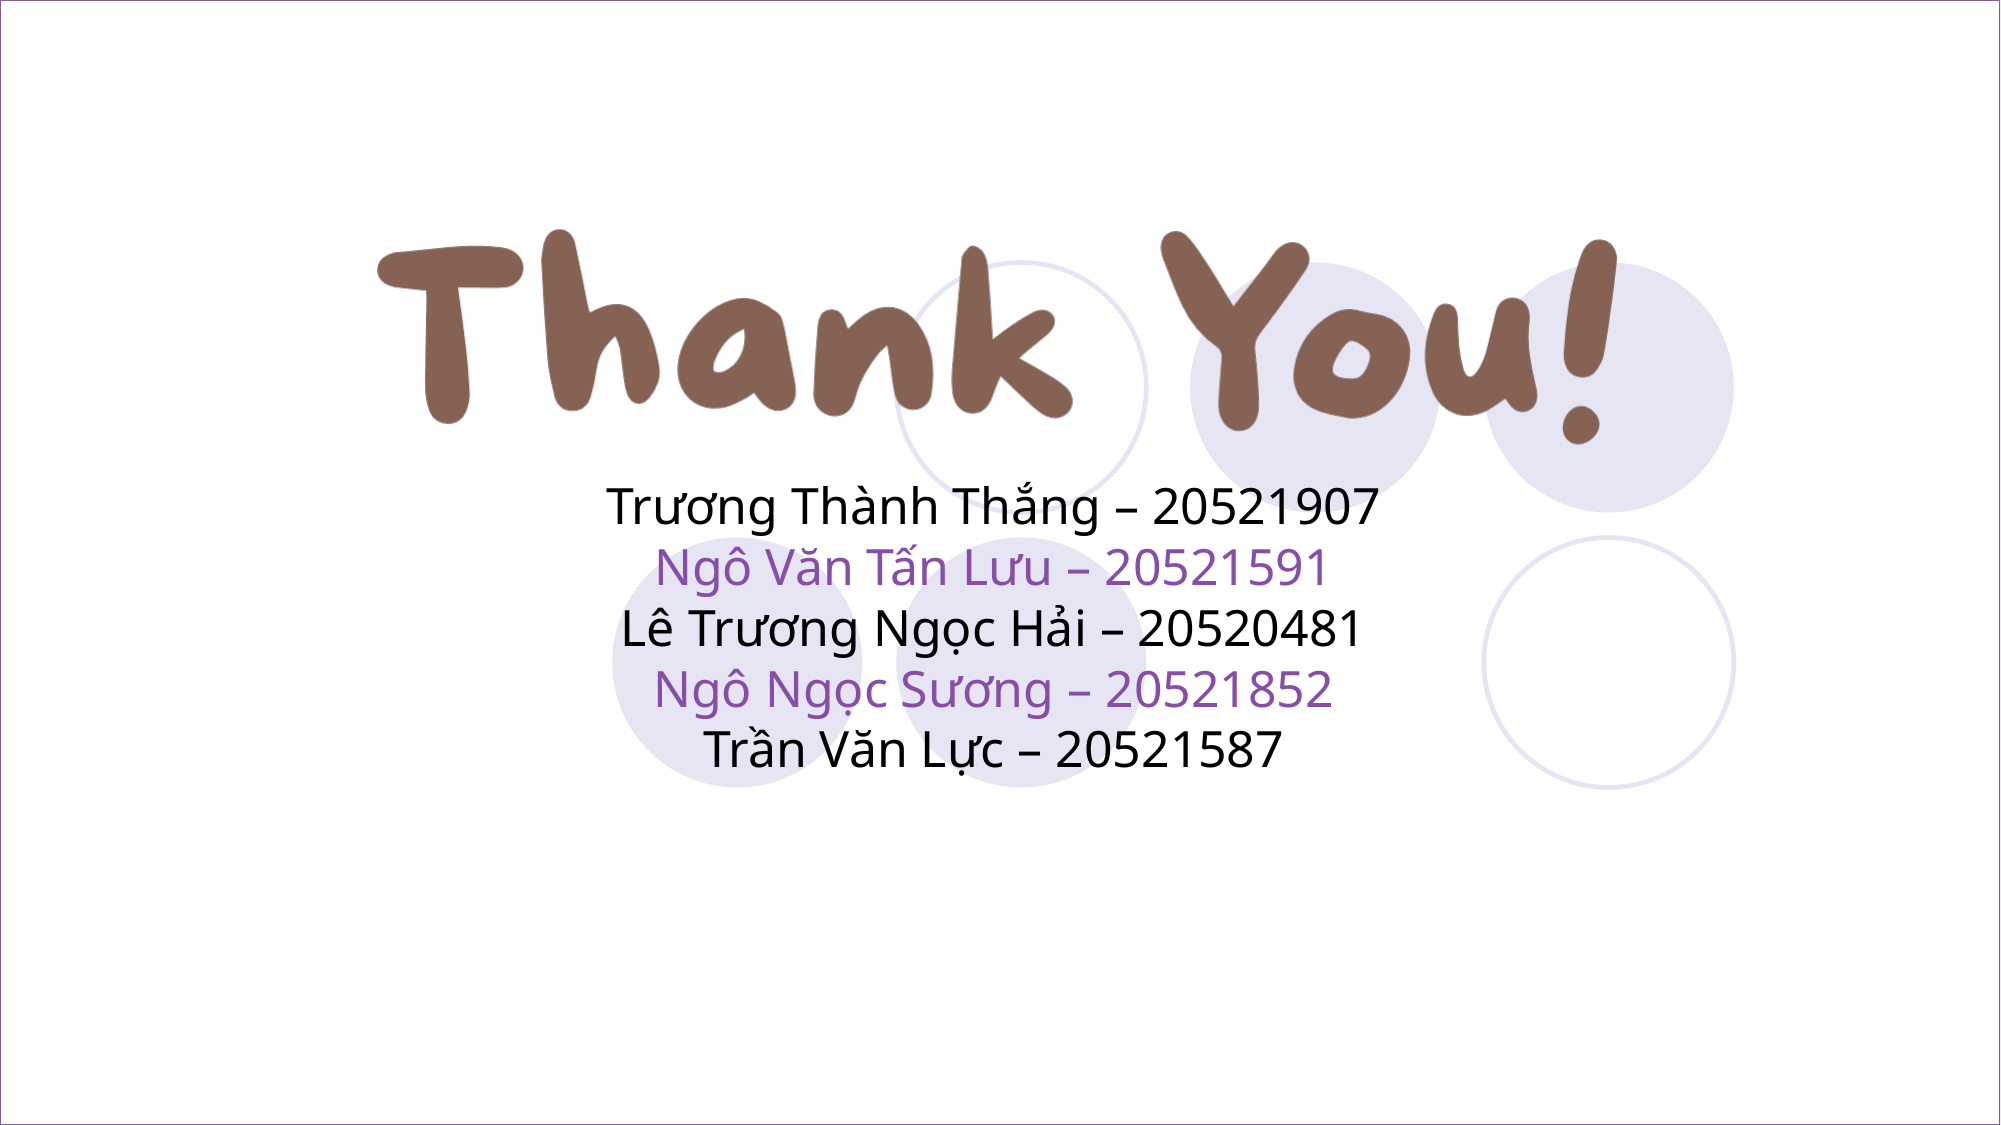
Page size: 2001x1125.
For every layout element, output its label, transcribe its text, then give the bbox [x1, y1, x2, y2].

text_box Trương Thành Thắng – 20521907 Ngô Văn Tấn Lưu – 20521591 Lê Trương Ngọc Hải – 20520481 Ngô Ngọc Sương – 20521852 Trần Văn Lực – 20521587 [524, 468, 1476, 805]
picture [356, 198, 1644, 460]
